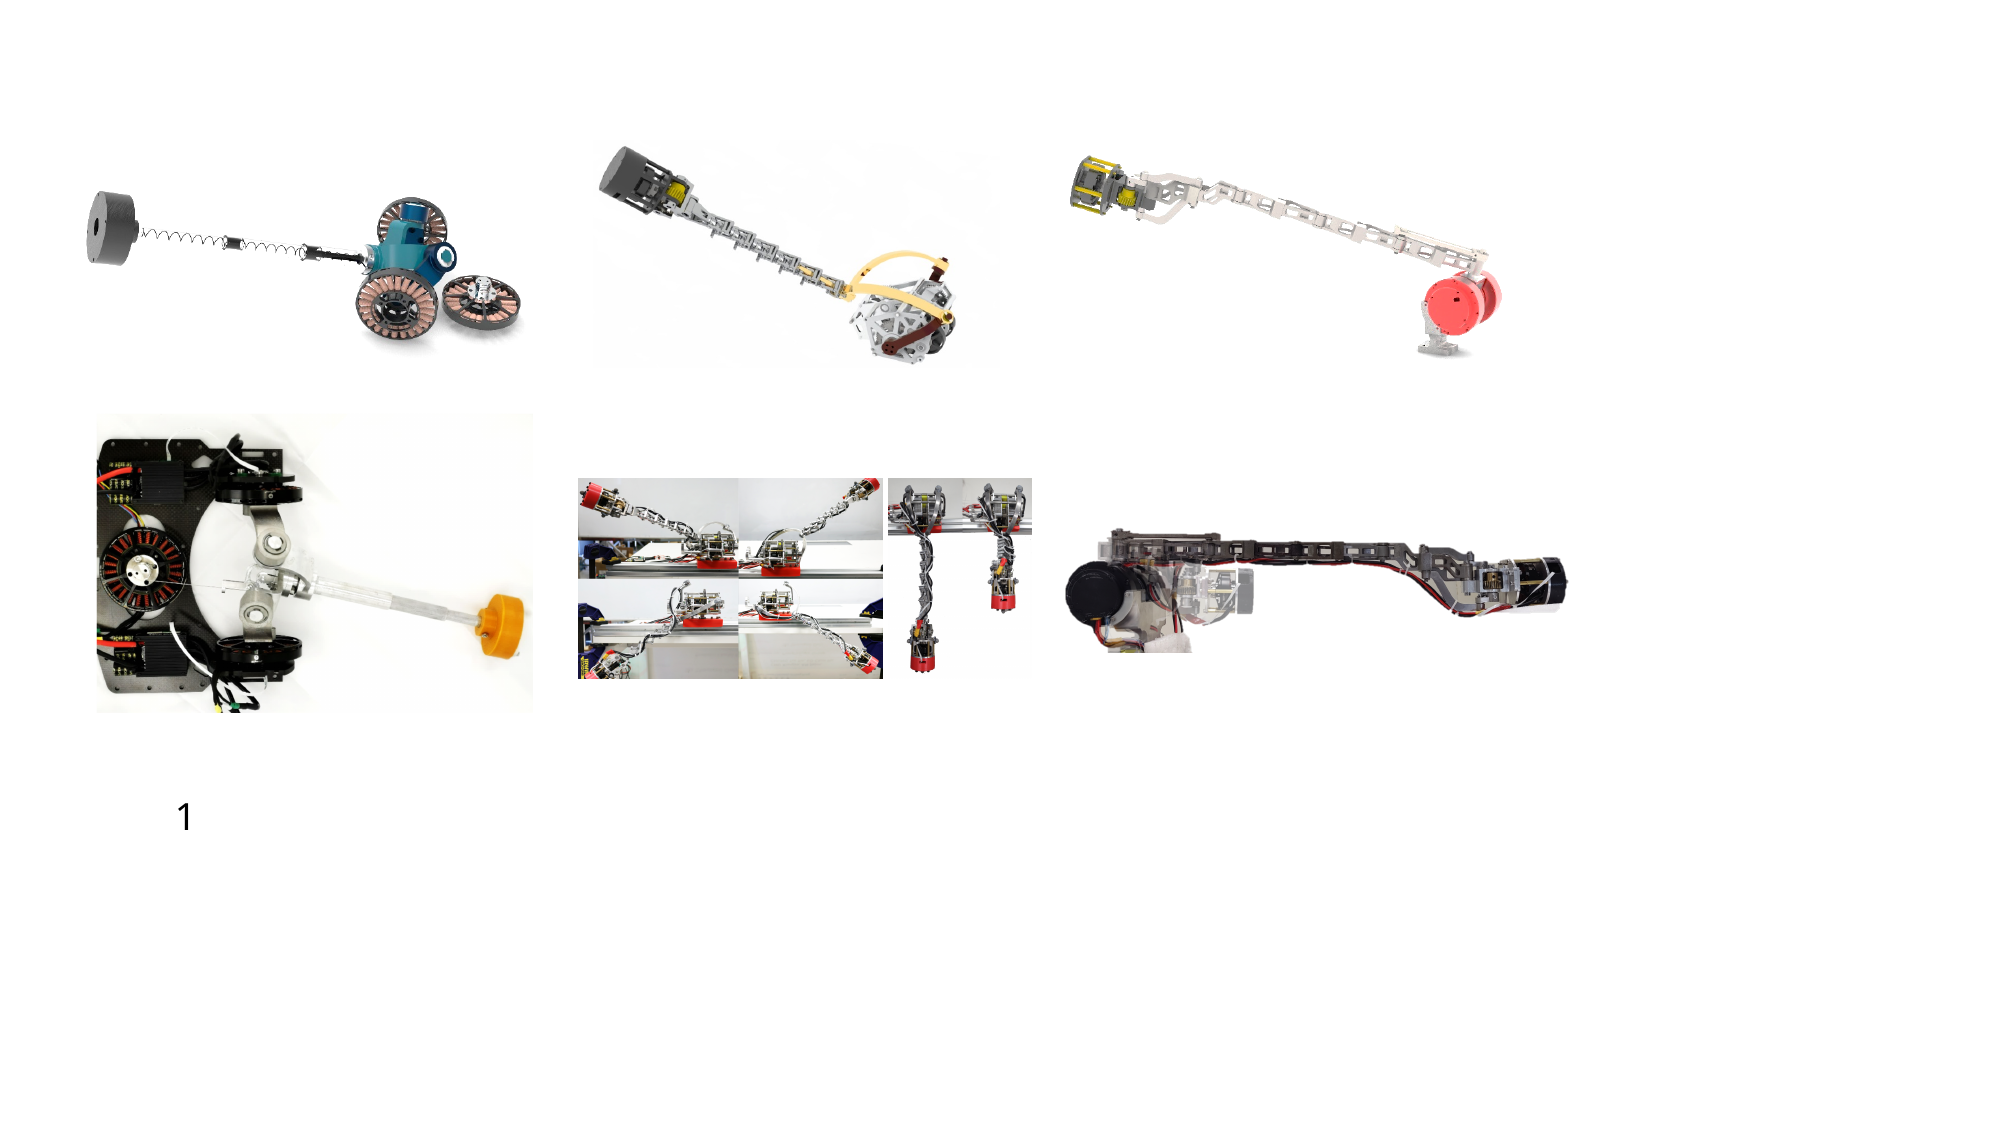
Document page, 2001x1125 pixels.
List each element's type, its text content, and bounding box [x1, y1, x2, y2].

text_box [49, 93, 1669, 714]
text_box 1 [160, 785, 314, 845]
